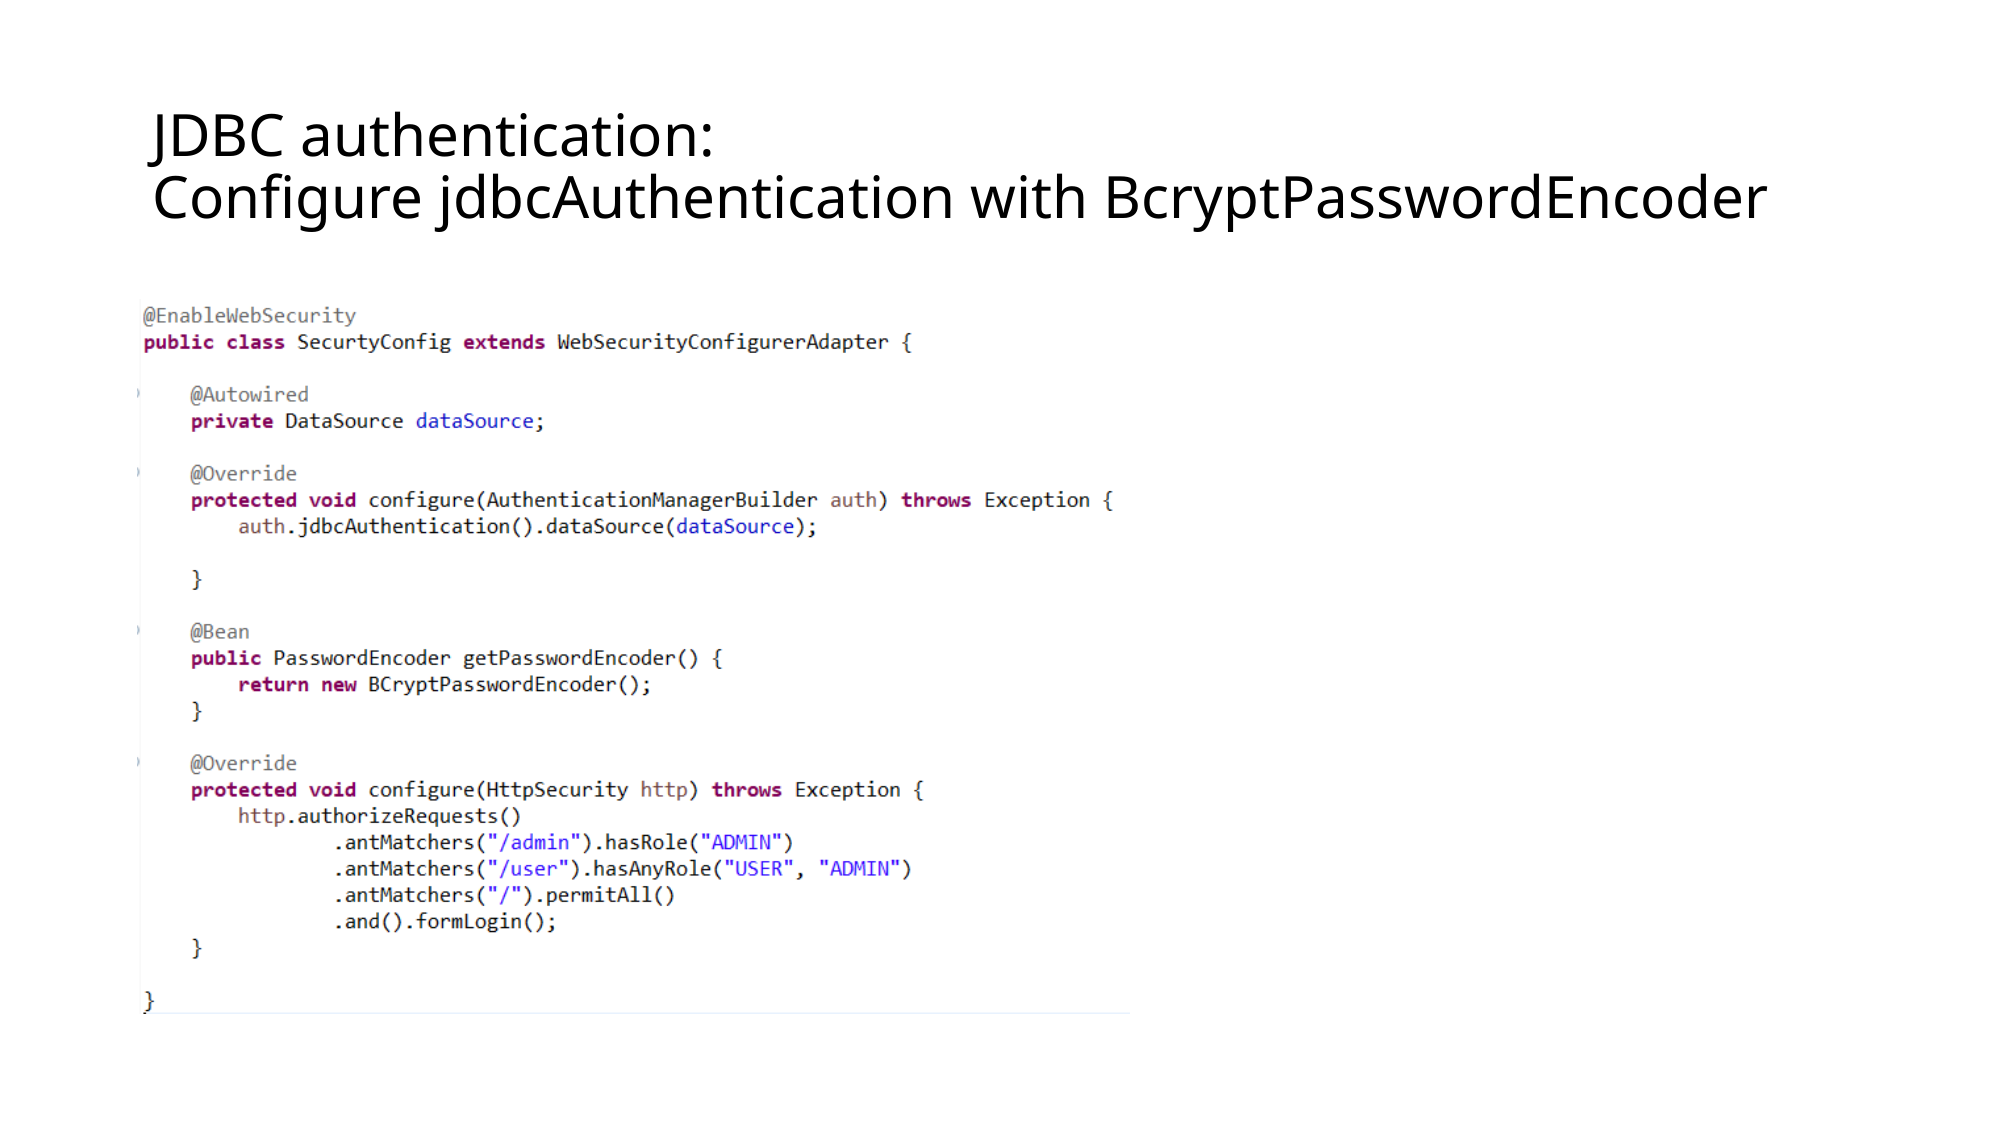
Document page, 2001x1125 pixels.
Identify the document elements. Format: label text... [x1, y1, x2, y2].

title JDBC authentication: Configure jdbcAuthentication with BcryptPasswordEncoder [137, 59, 1863, 278]
picture [137, 299, 1130, 1014]
